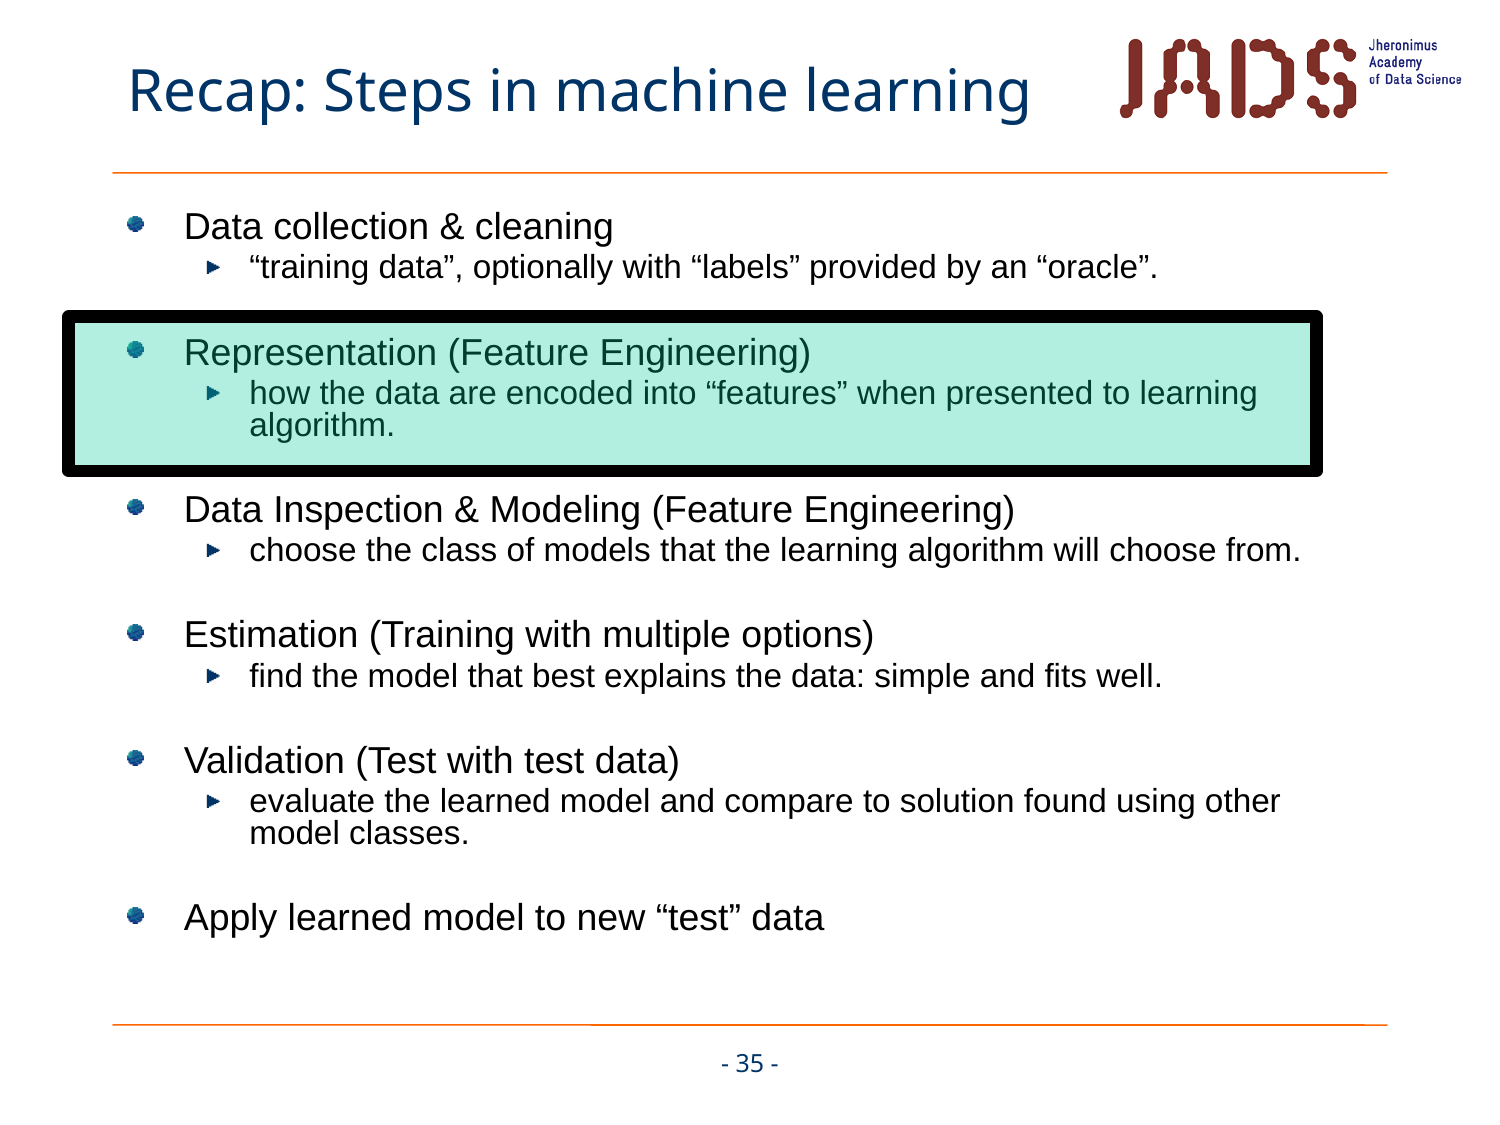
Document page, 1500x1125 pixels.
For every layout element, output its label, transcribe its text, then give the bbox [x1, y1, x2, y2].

text_box [68, 316, 1317, 471]
picture [127, 216, 144, 232]
list Data collection & cleaning “training data”, optionally with “labels” provided by an “oracle”. Representation (Feature Engineering) how the data are encoded into “features” when presented to learning algorithm. Data Inspection & Modeling (Feature Engineering) choose the class of models that the learning algorithm will choose from. Estimation (Training with multiple options) find the model that best explains the data: simple and fits well. Validation (Test with test data) evaluate the learned model and compare to solution found using other model classes. Apply learned model to new “test” data [112, 203, 1388, 988]
picture [202, 790, 220, 808]
picture [1080, 0, 1500, 157]
picture [202, 664, 220, 683]
picture [127, 499, 144, 515]
picture [202, 256, 220, 274]
title Recap: Steps in machine learning [112, 19, 1185, 157]
slide_number - 35 - [670, 1039, 830, 1078]
picture [202, 539, 220, 557]
picture [127, 907, 144, 924]
picture [127, 624, 144, 641]
picture [127, 750, 144, 766]
